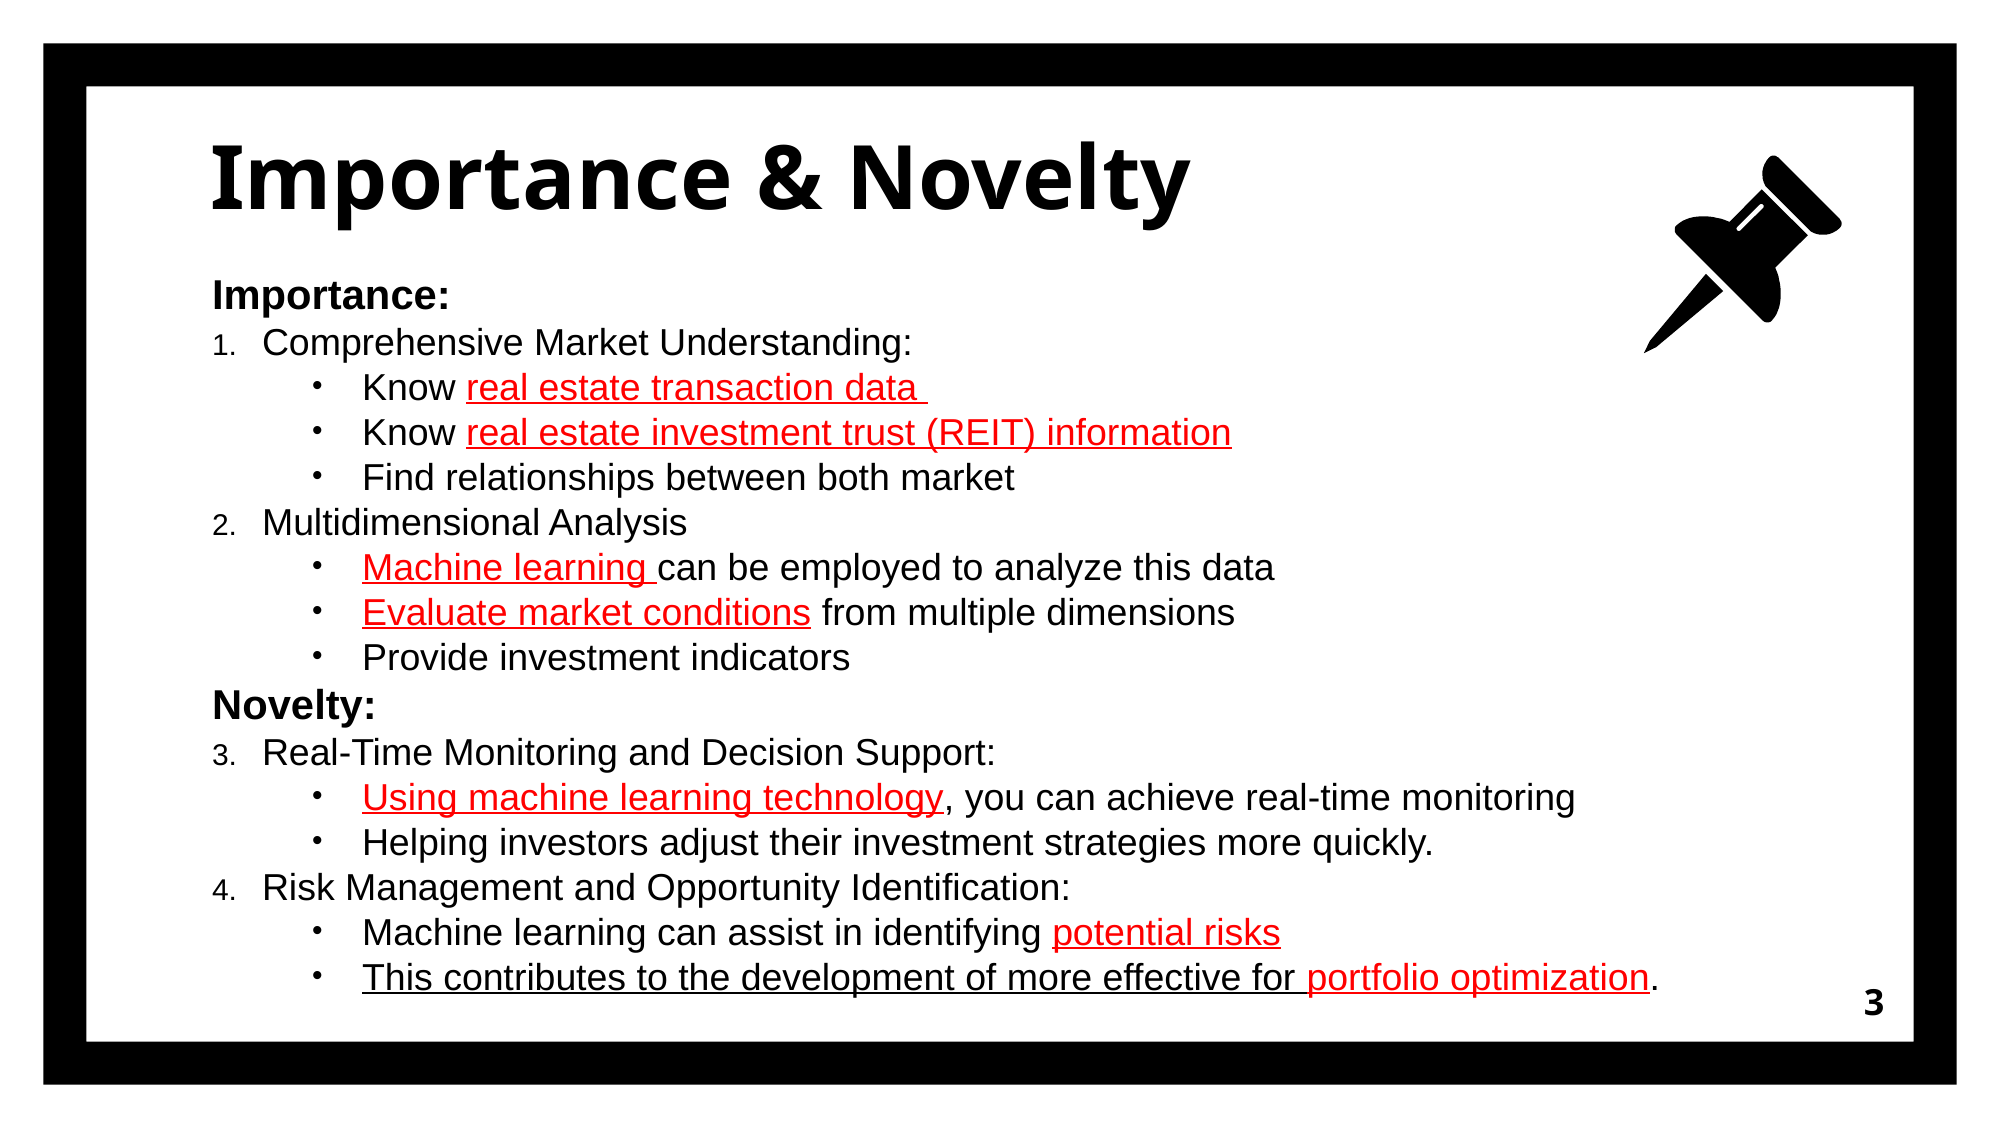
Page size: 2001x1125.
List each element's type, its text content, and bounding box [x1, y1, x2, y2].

list Importance: Comprehensive Market Understanding: Know real estate transaction data Know real estate investment trust (REIT) information Find relationships between both market Multidimensional Analysis Machine learning can be employed to analyze this data Evaluate market conditions from multiple dimensions Provide investment indicators Novelty: Real-Time Monitoring and Decision Support: Using machine learning technology, you can achieve real-time monitoring Helping investors adjust their investment strategies more quickly. Risk Management and Opportunity Identification: Machine learning can assist in identifying potential risks This contributes to the development of more effective for portfolio optimization. [192, 247, 1793, 1035]
title Importance & Novelty [190, 97, 1441, 248]
slide_number 3 [1784, 960, 1905, 1047]
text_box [1643, 155, 1842, 354]
